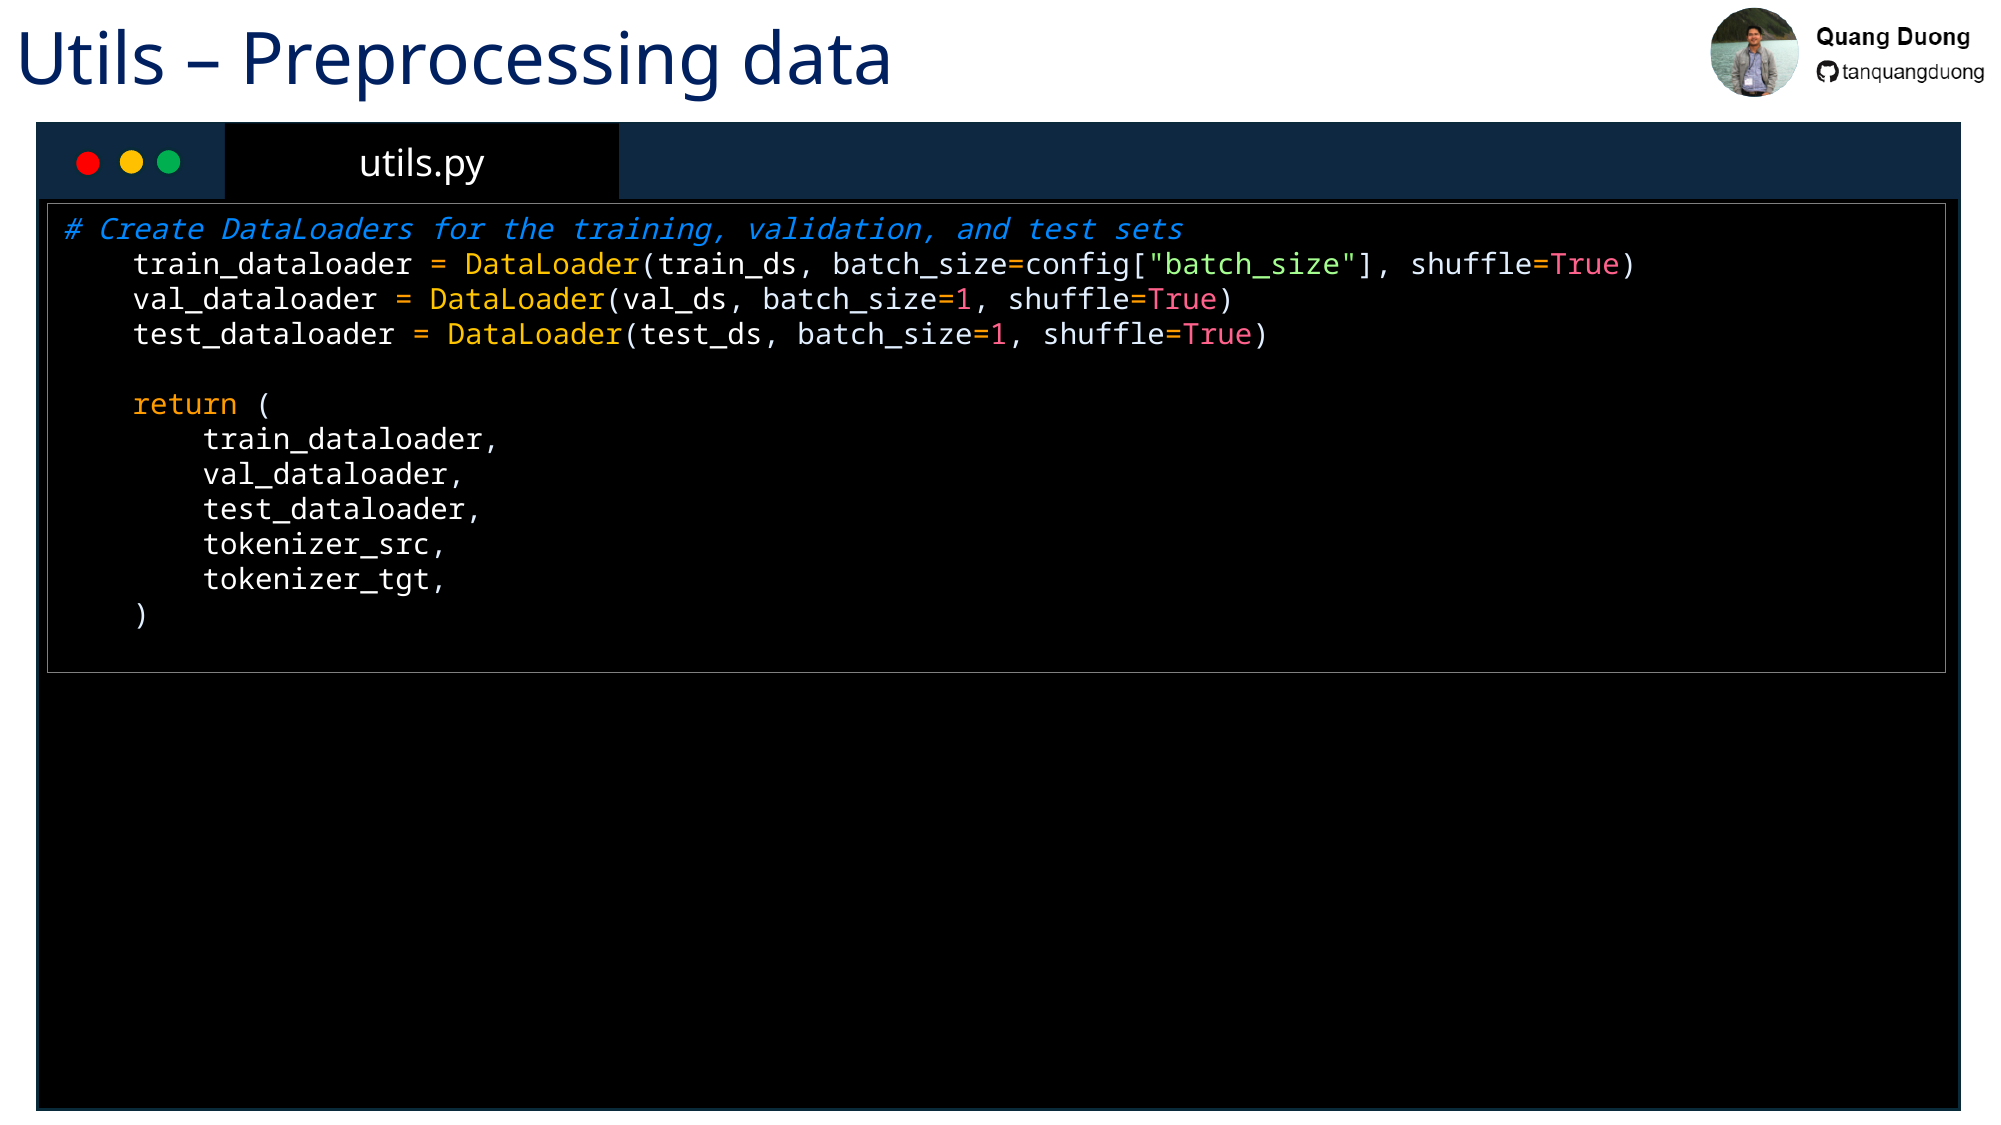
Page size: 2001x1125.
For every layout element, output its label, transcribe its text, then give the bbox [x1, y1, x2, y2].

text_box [36, 122, 1962, 1111]
text_box Utils – Preprocessing data [0, 13, 1163, 108]
picture [1704, 6, 1986, 101]
